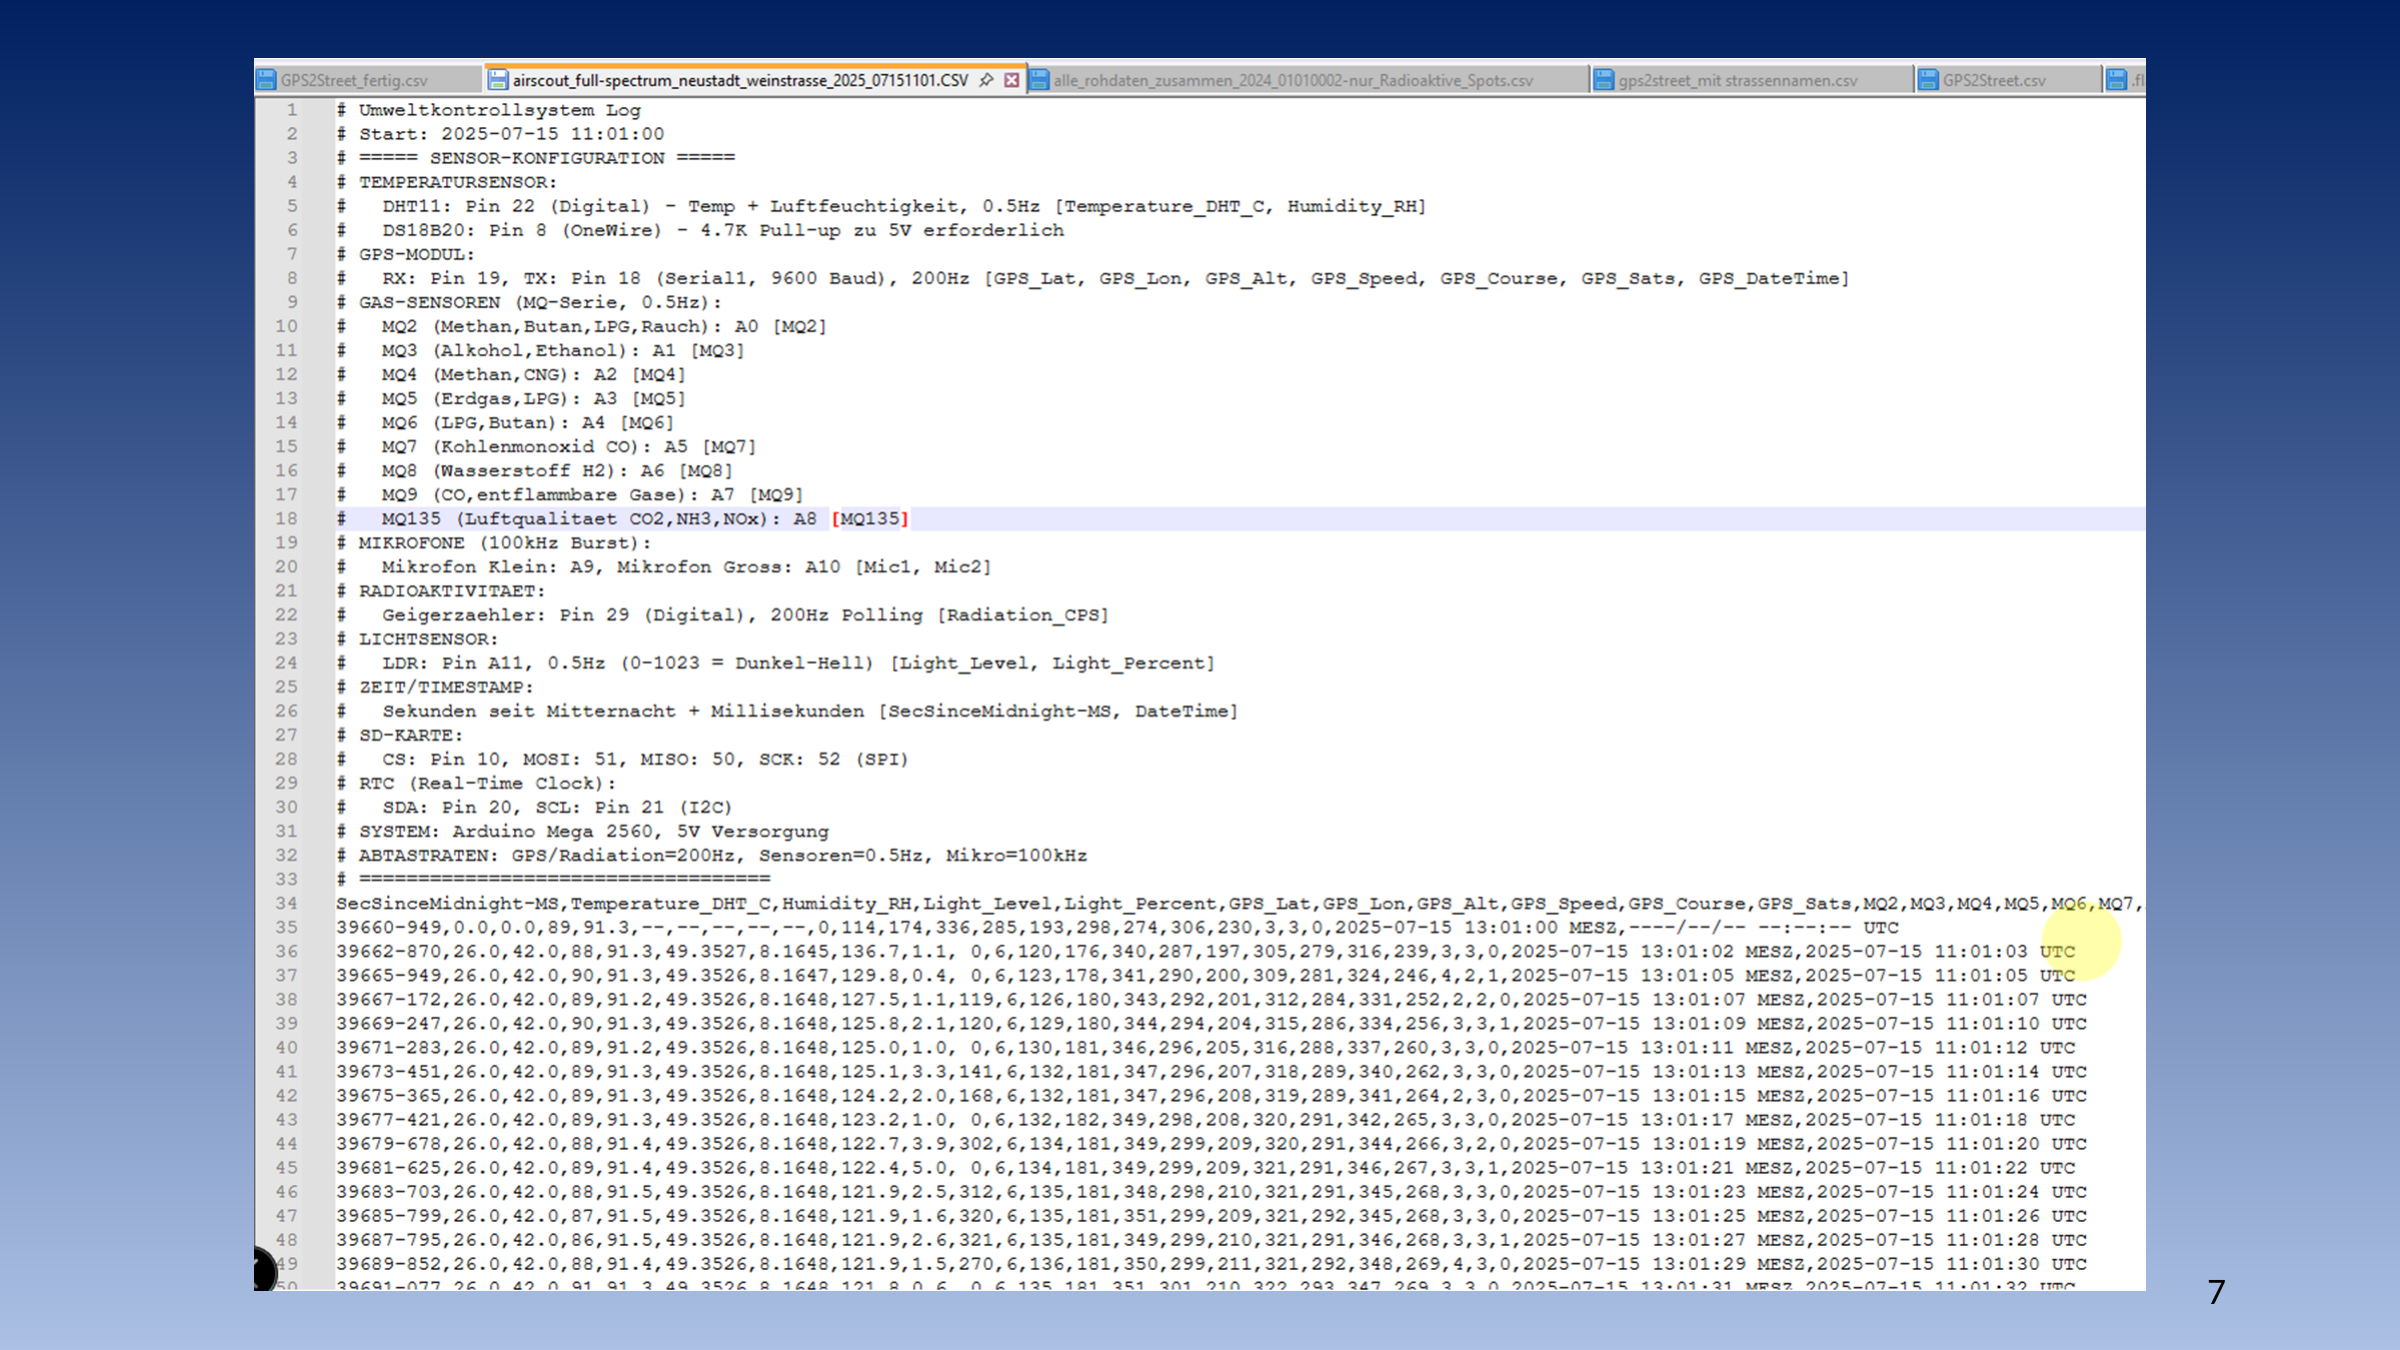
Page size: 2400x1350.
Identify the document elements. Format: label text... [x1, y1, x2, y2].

text_box 7 [2192, 1259, 2337, 1320]
picture [254, 58, 2146, 1291]
